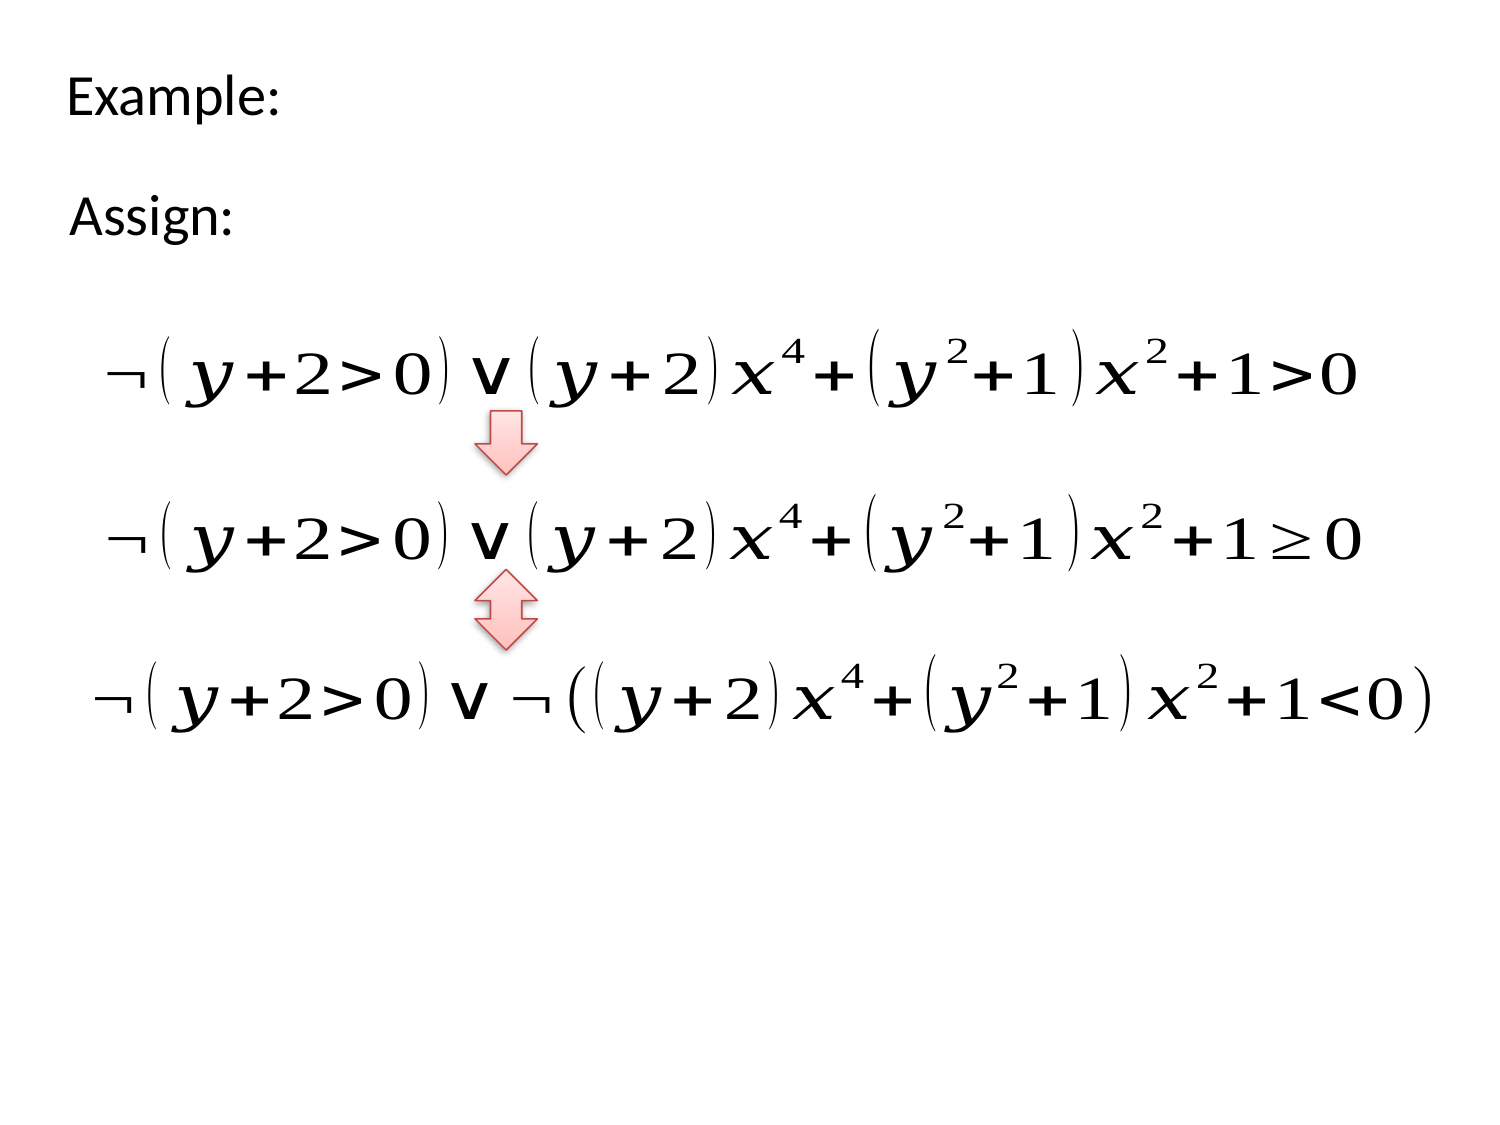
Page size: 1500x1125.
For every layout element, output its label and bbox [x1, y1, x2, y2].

text_box [474, 410, 539, 476]
text_box [474, 568, 539, 651]
